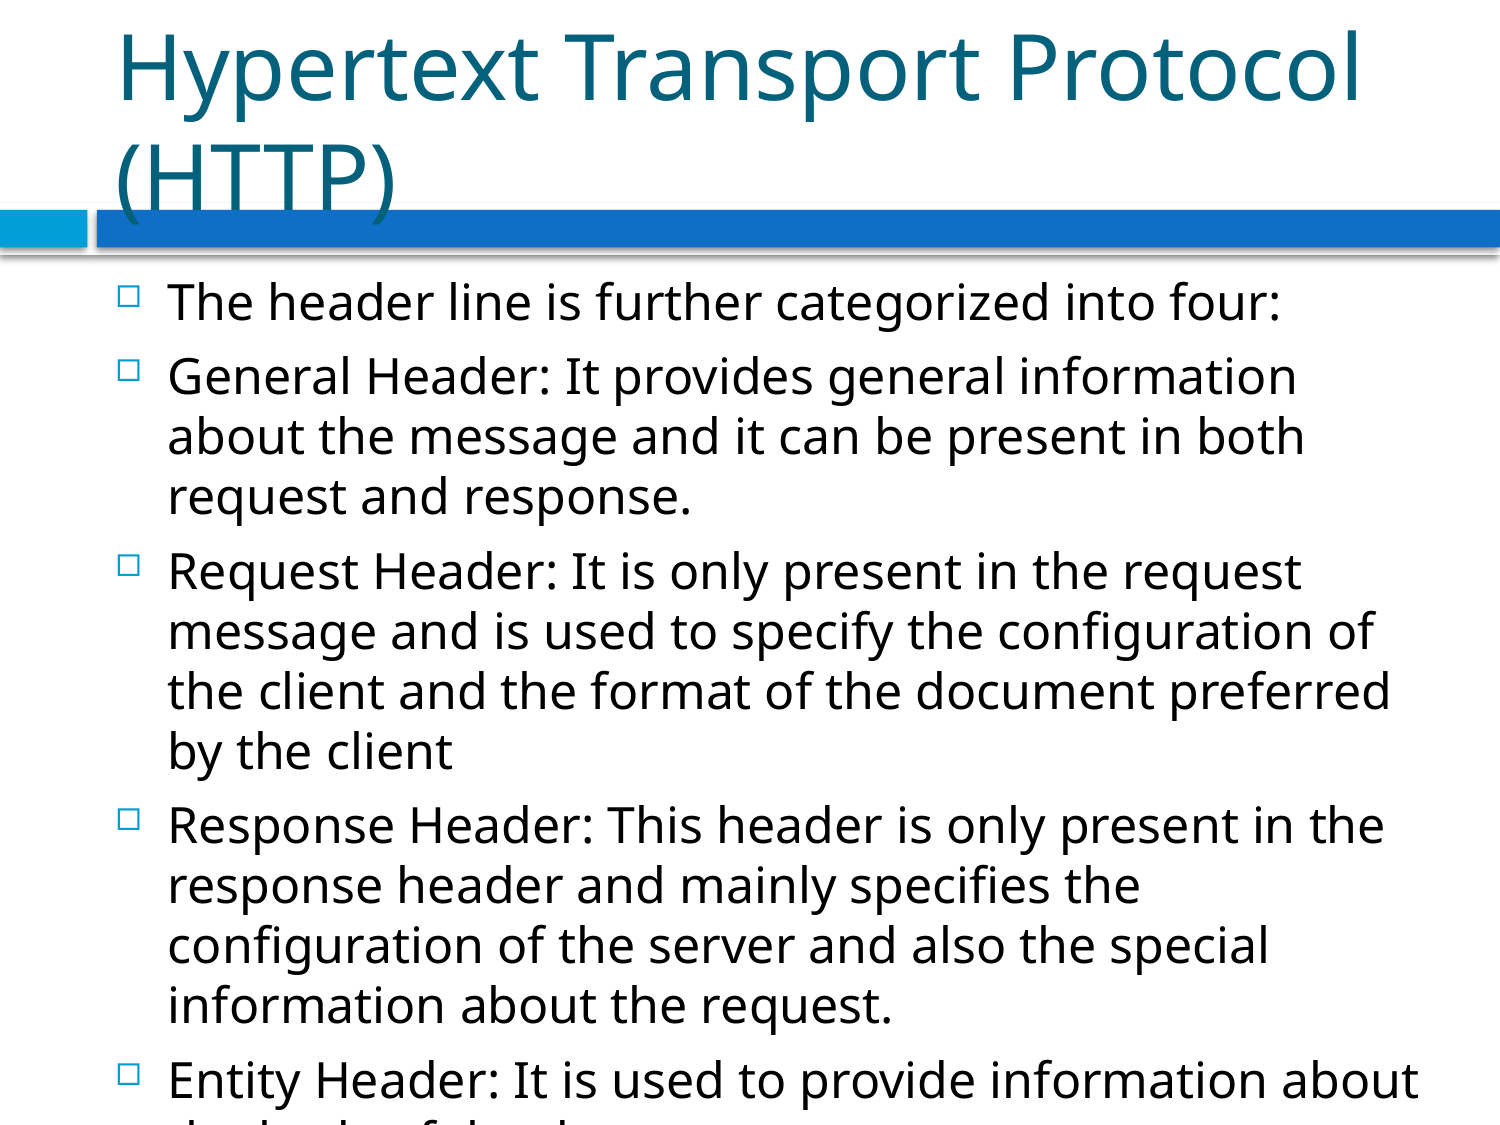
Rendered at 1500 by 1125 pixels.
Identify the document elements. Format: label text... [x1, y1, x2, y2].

list The header line is further categorized into four: General Header: It provides general information about the message and it can be present in both request and response. Request Header: It is only present in the request message and is used to specify the configuration of the client and the format of the document preferred by the client Response Header: This header is only present in the response header and mainly specifies the configuration of the server and also the special information about the request. Entity Header: It is used to provide information about the body of the document. [100, 262, 1439, 1001]
title Hypertext Transport Protocol (HTTP) [100, 37, 1439, 201]
slide_number [0, 208, 88, 249]
